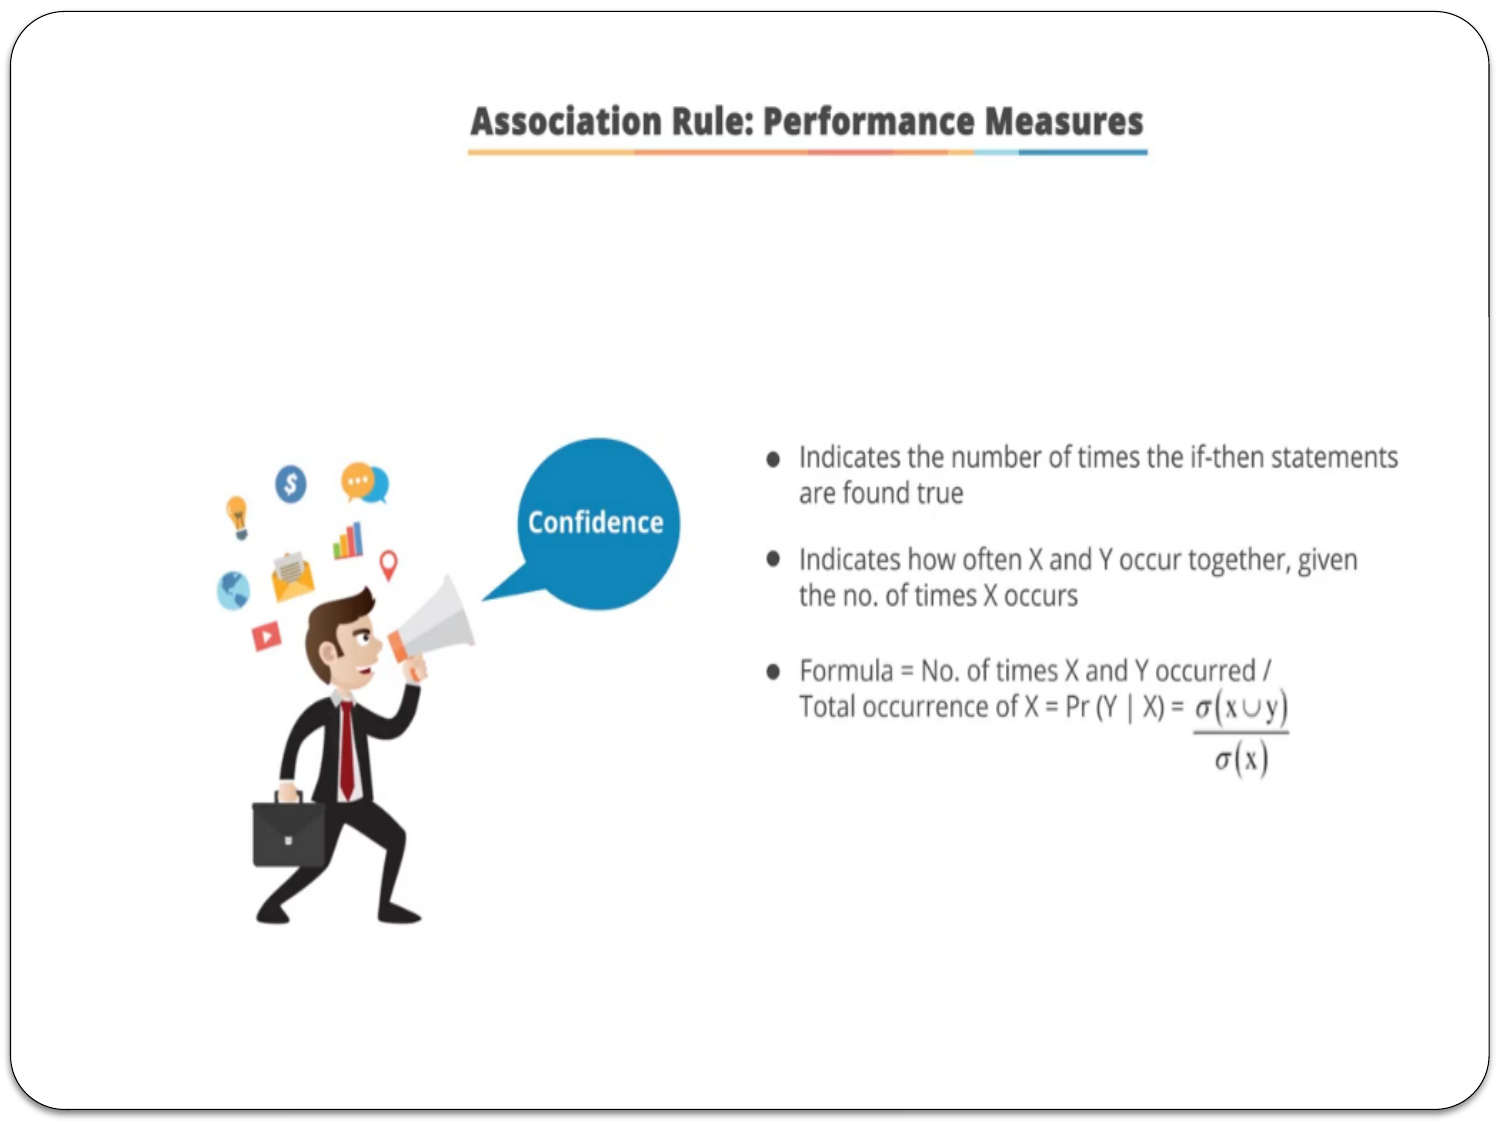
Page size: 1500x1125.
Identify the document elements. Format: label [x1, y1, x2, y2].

picture [162, 74, 1426, 948]
